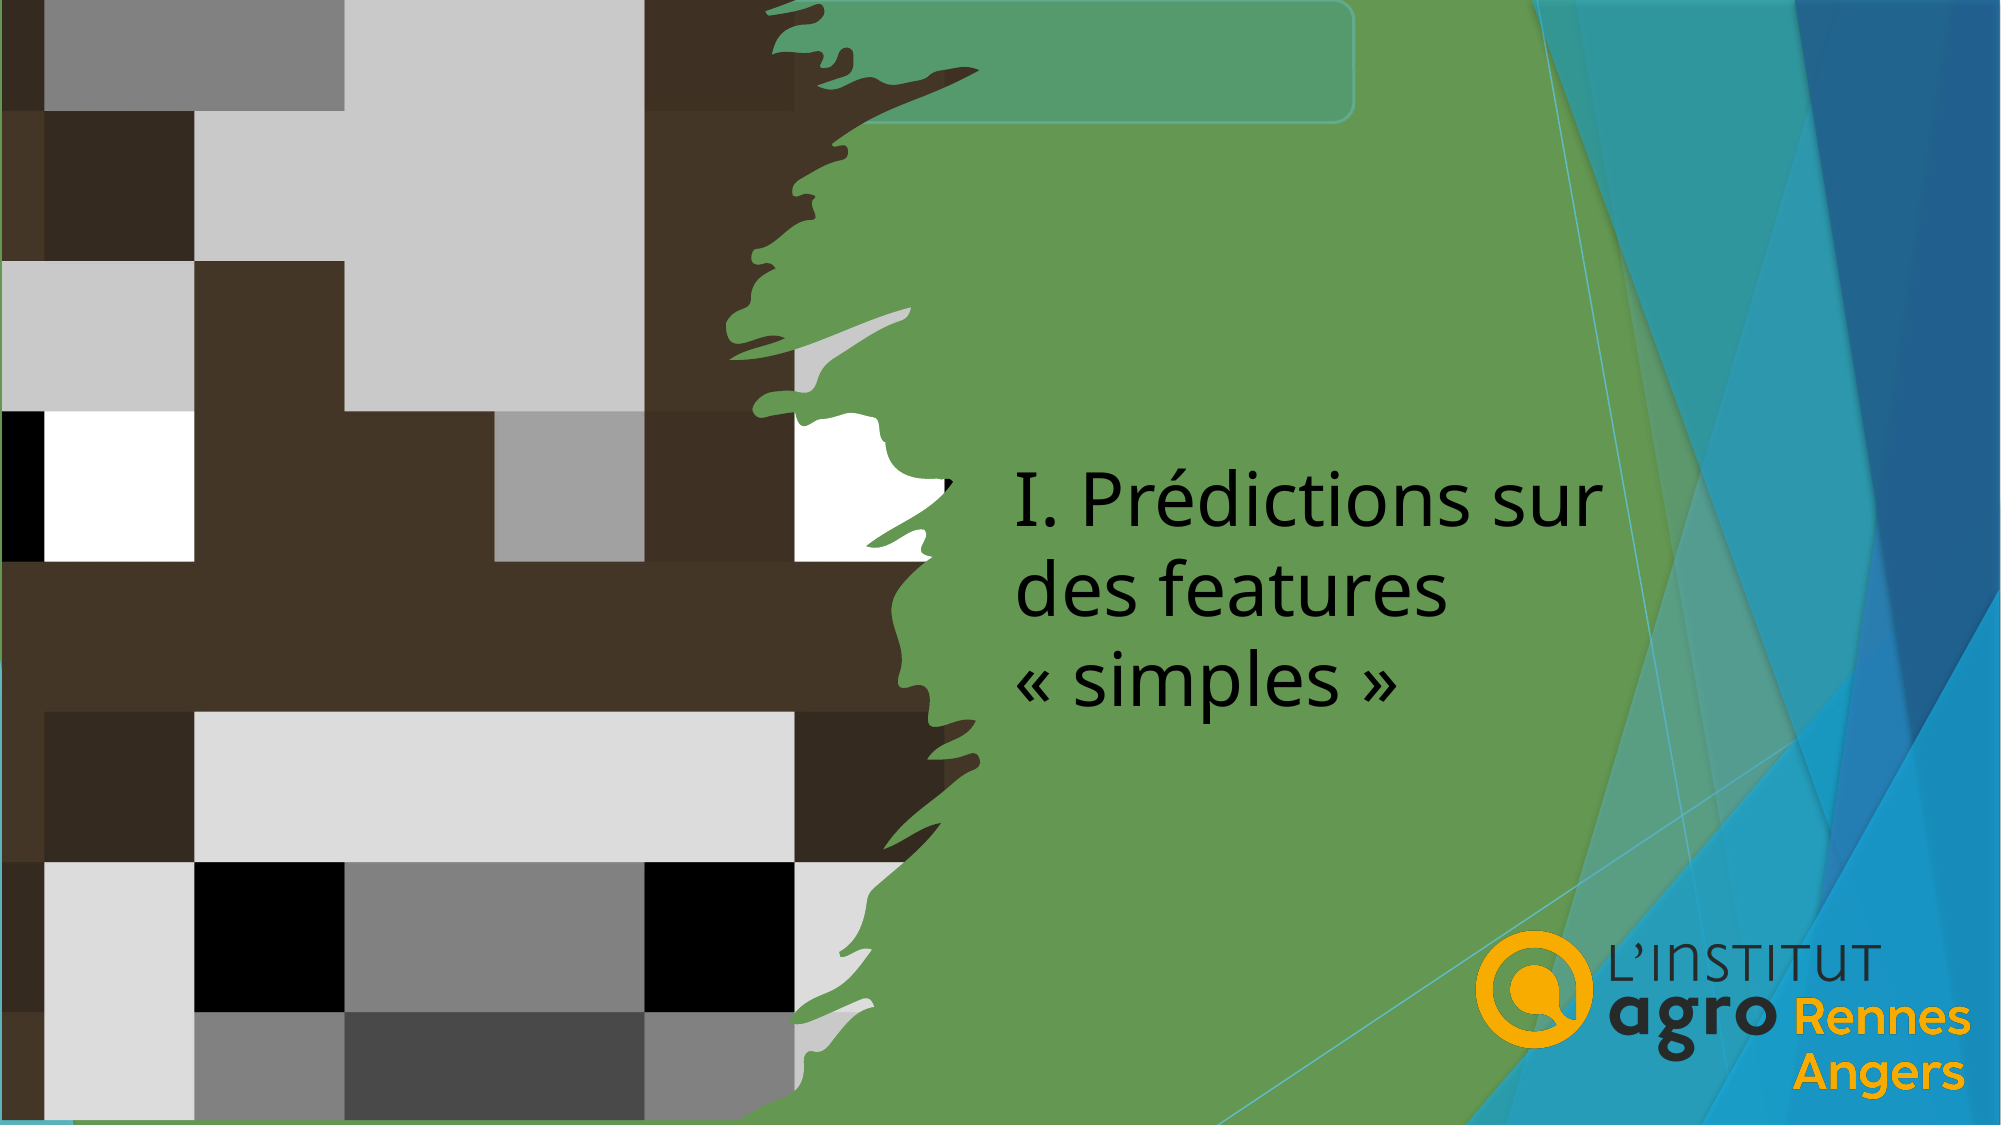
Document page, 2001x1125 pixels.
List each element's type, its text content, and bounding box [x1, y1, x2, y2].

picture [1437, 892, 2001, 1125]
picture [1, 0, 981, 1121]
title I. Prédictions sur des features « simples » [999, 386, 1758, 729]
